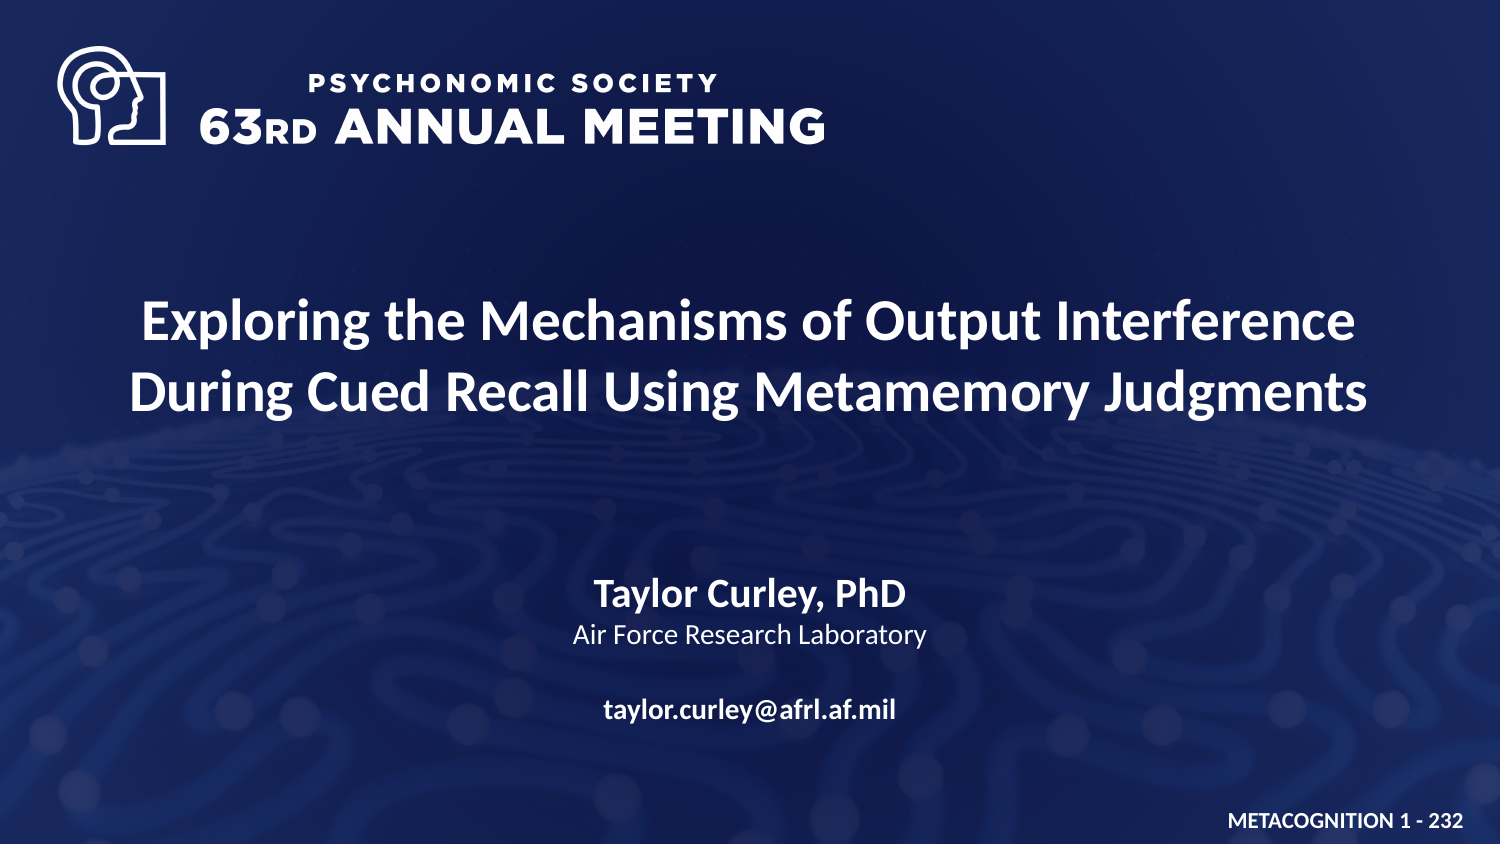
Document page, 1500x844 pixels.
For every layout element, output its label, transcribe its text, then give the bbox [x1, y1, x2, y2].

subtitle Taylor Curley, PhD Air Force Research Laboratory taylor.curley@afrl.af.mil [225, 478, 1275, 825]
title Exploring the Mechanisms of Output Interference During Cued Recall Using Metamemory Judgments [112, 262, 1388, 443]
picture [0, 0, 1500, 844]
